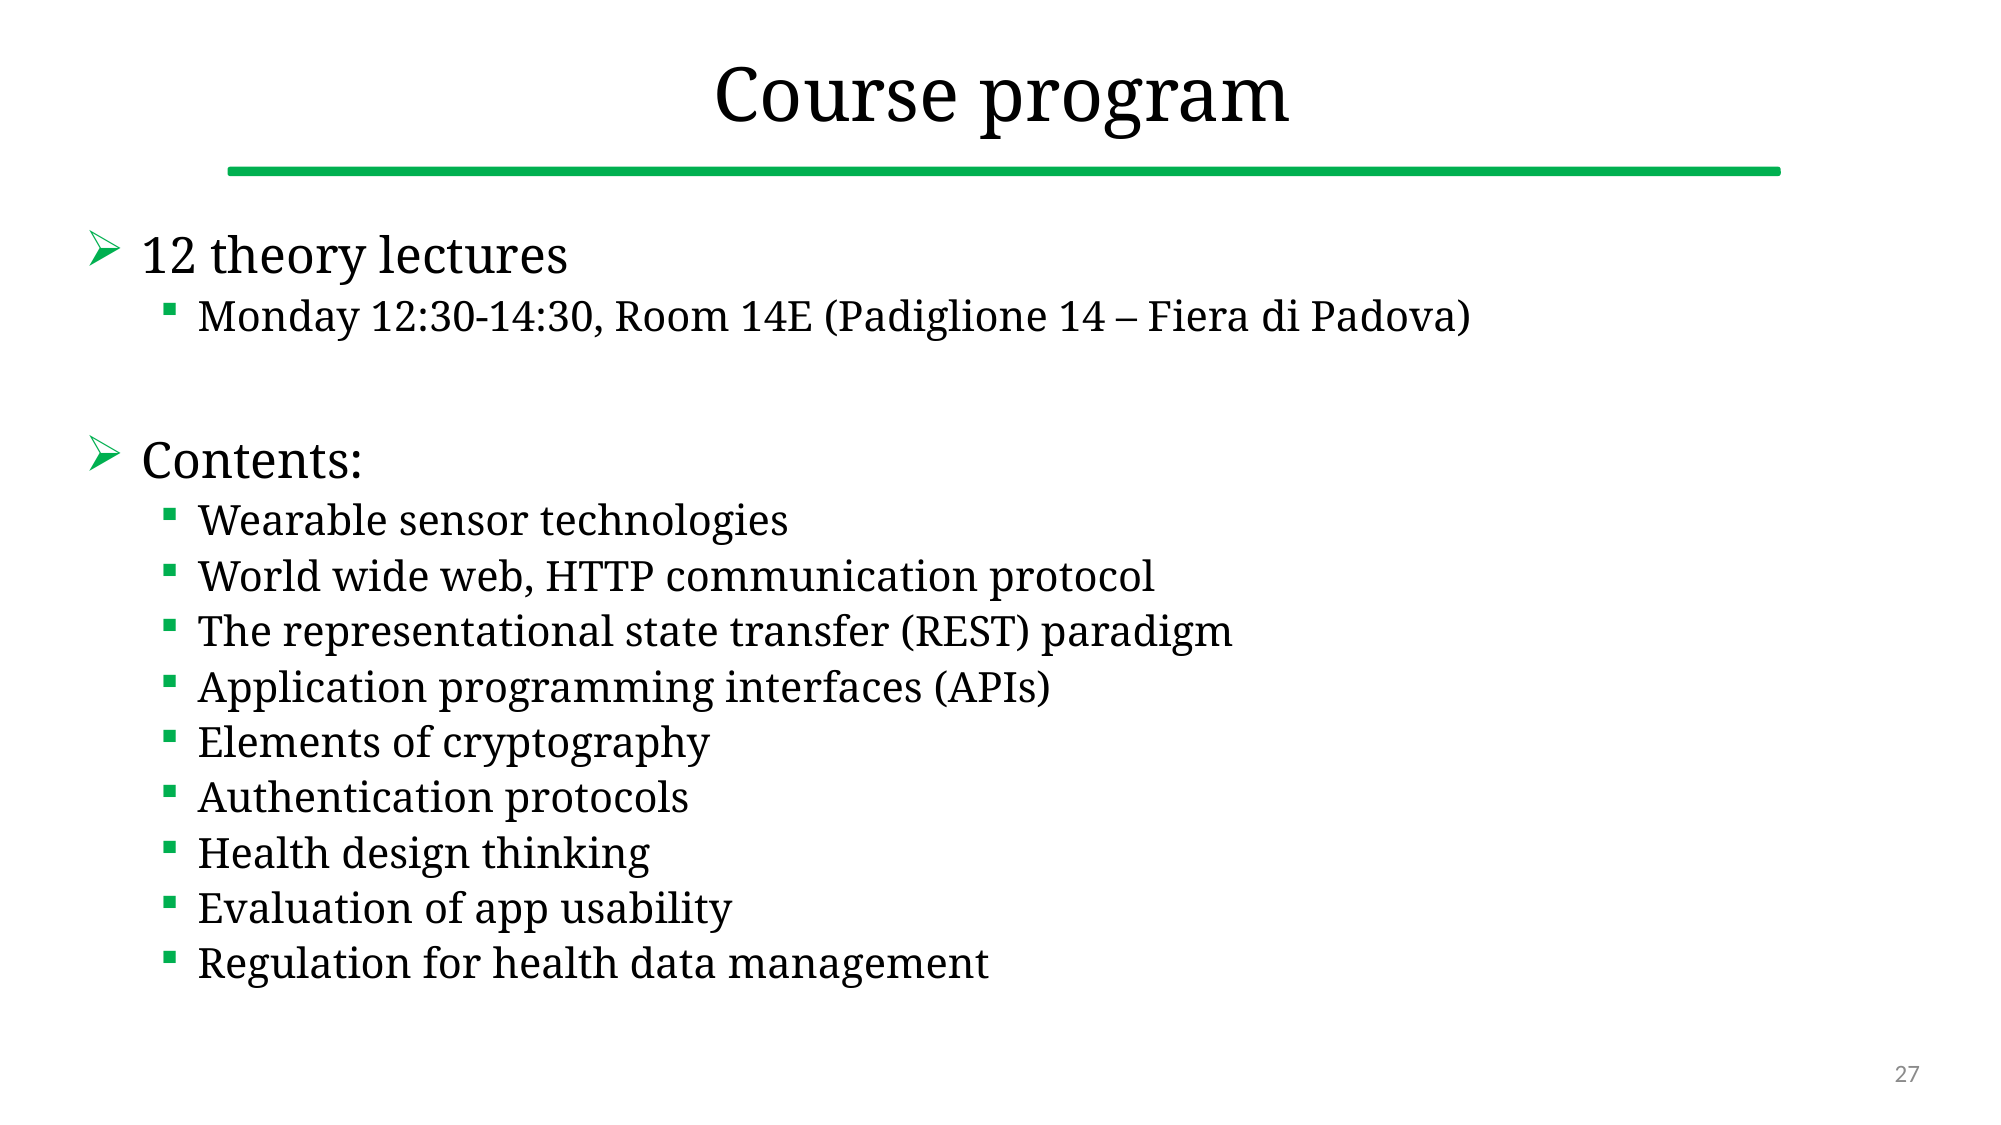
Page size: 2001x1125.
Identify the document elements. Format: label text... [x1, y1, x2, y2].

title Course program [70, 26, 1936, 168]
slide_number 27 [1412, 1042, 1936, 1103]
list 12 theory lectures Monday 12:30-14:30, Room 14E (Padiglione 14 – Fiera di Padova) Contents: Wearable sensor technologies World wide web, HTTP communication protocol The representational state transfer (REST) paradigm Application programming interfaces (APIs) Elements of cryptography Authentication protocols Health design thinking Evaluation of app usability Regulation for health data management [70, 223, 1936, 1021]
